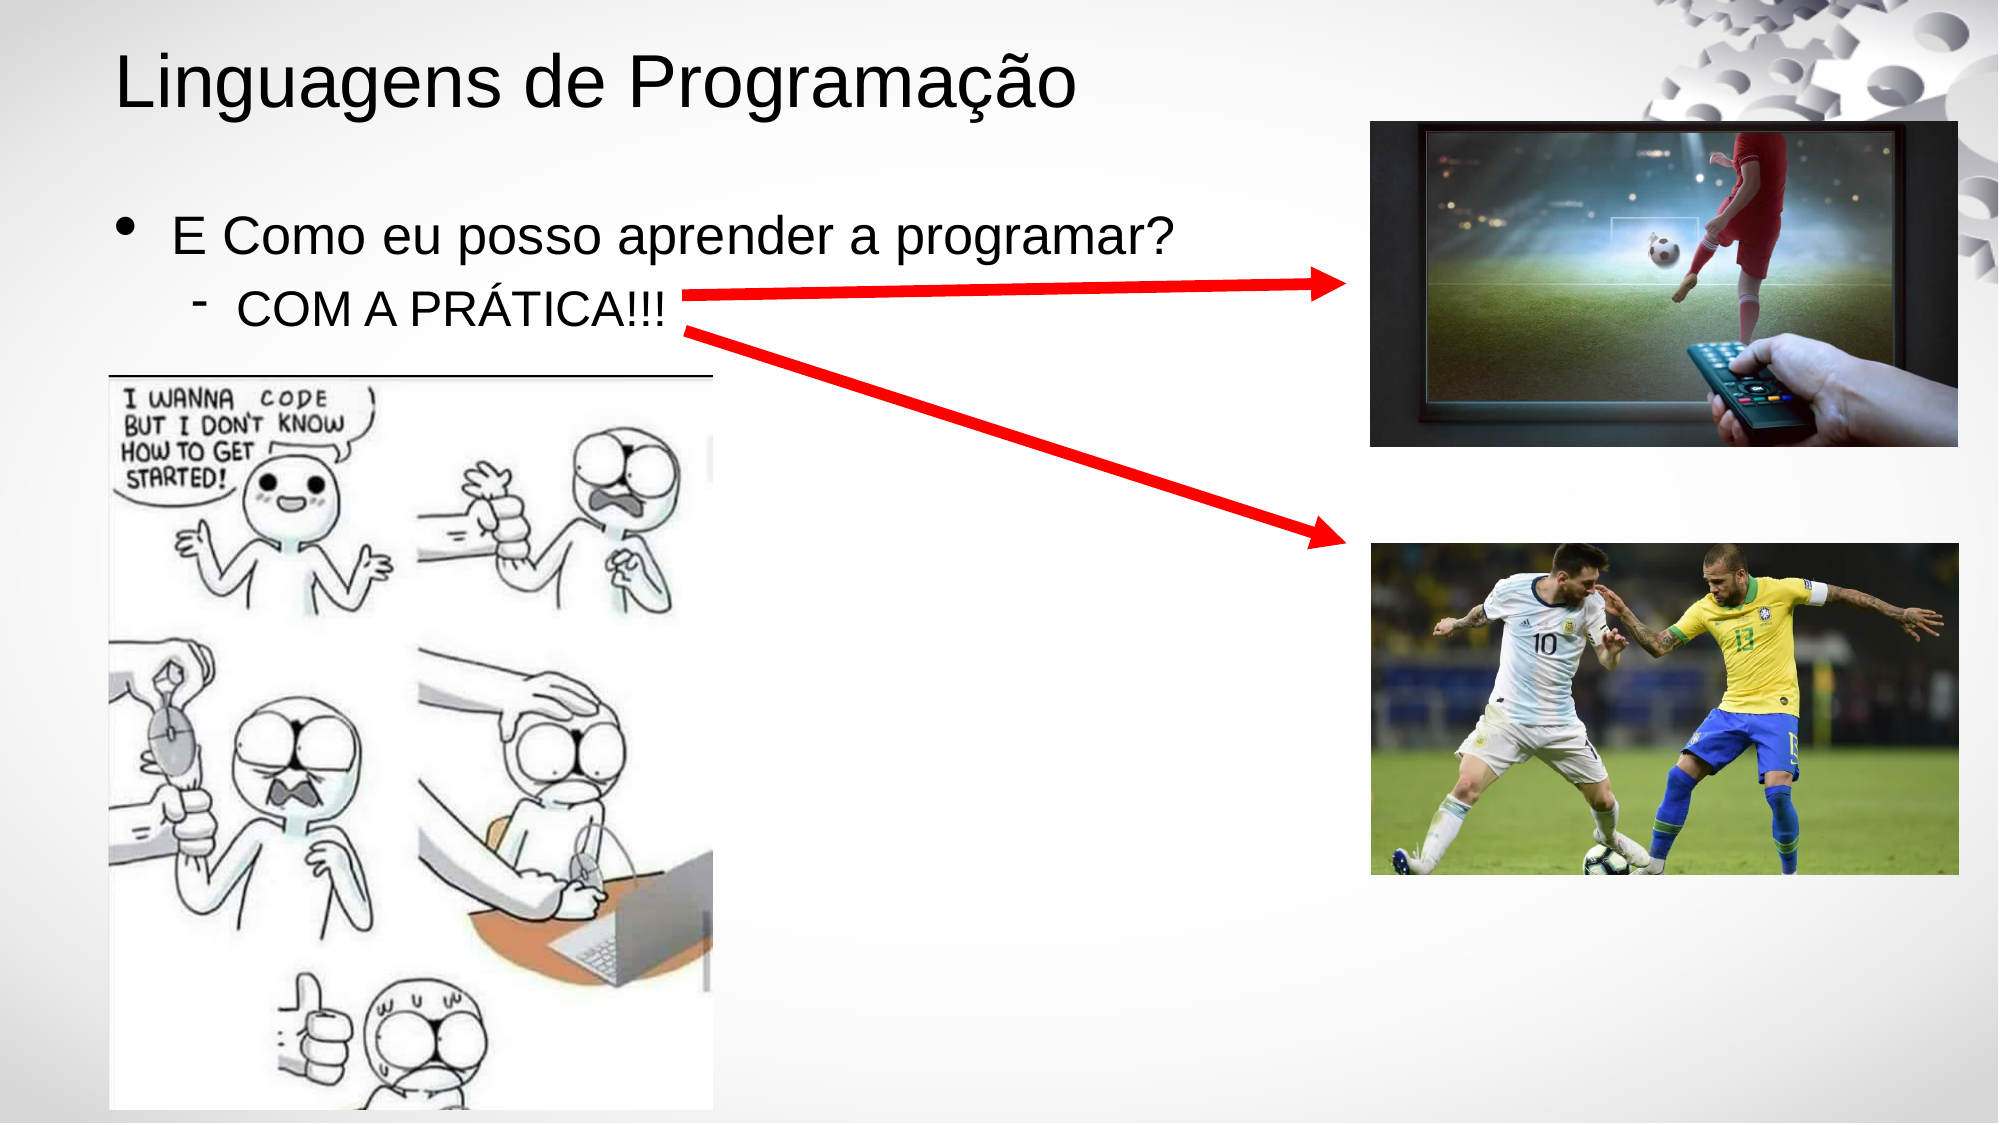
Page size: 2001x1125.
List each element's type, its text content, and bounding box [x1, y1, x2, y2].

picture [0, 0, 1999, 1123]
text_box [685, 330, 1347, 546]
text_box [682, 277, 1347, 296]
text_box E Como eu posso aprender a programar? COM A PRÁTICA!!! [99, 192, 1898, 1004]
text_box Linguagens de Programação [99, 31, 1898, 125]
